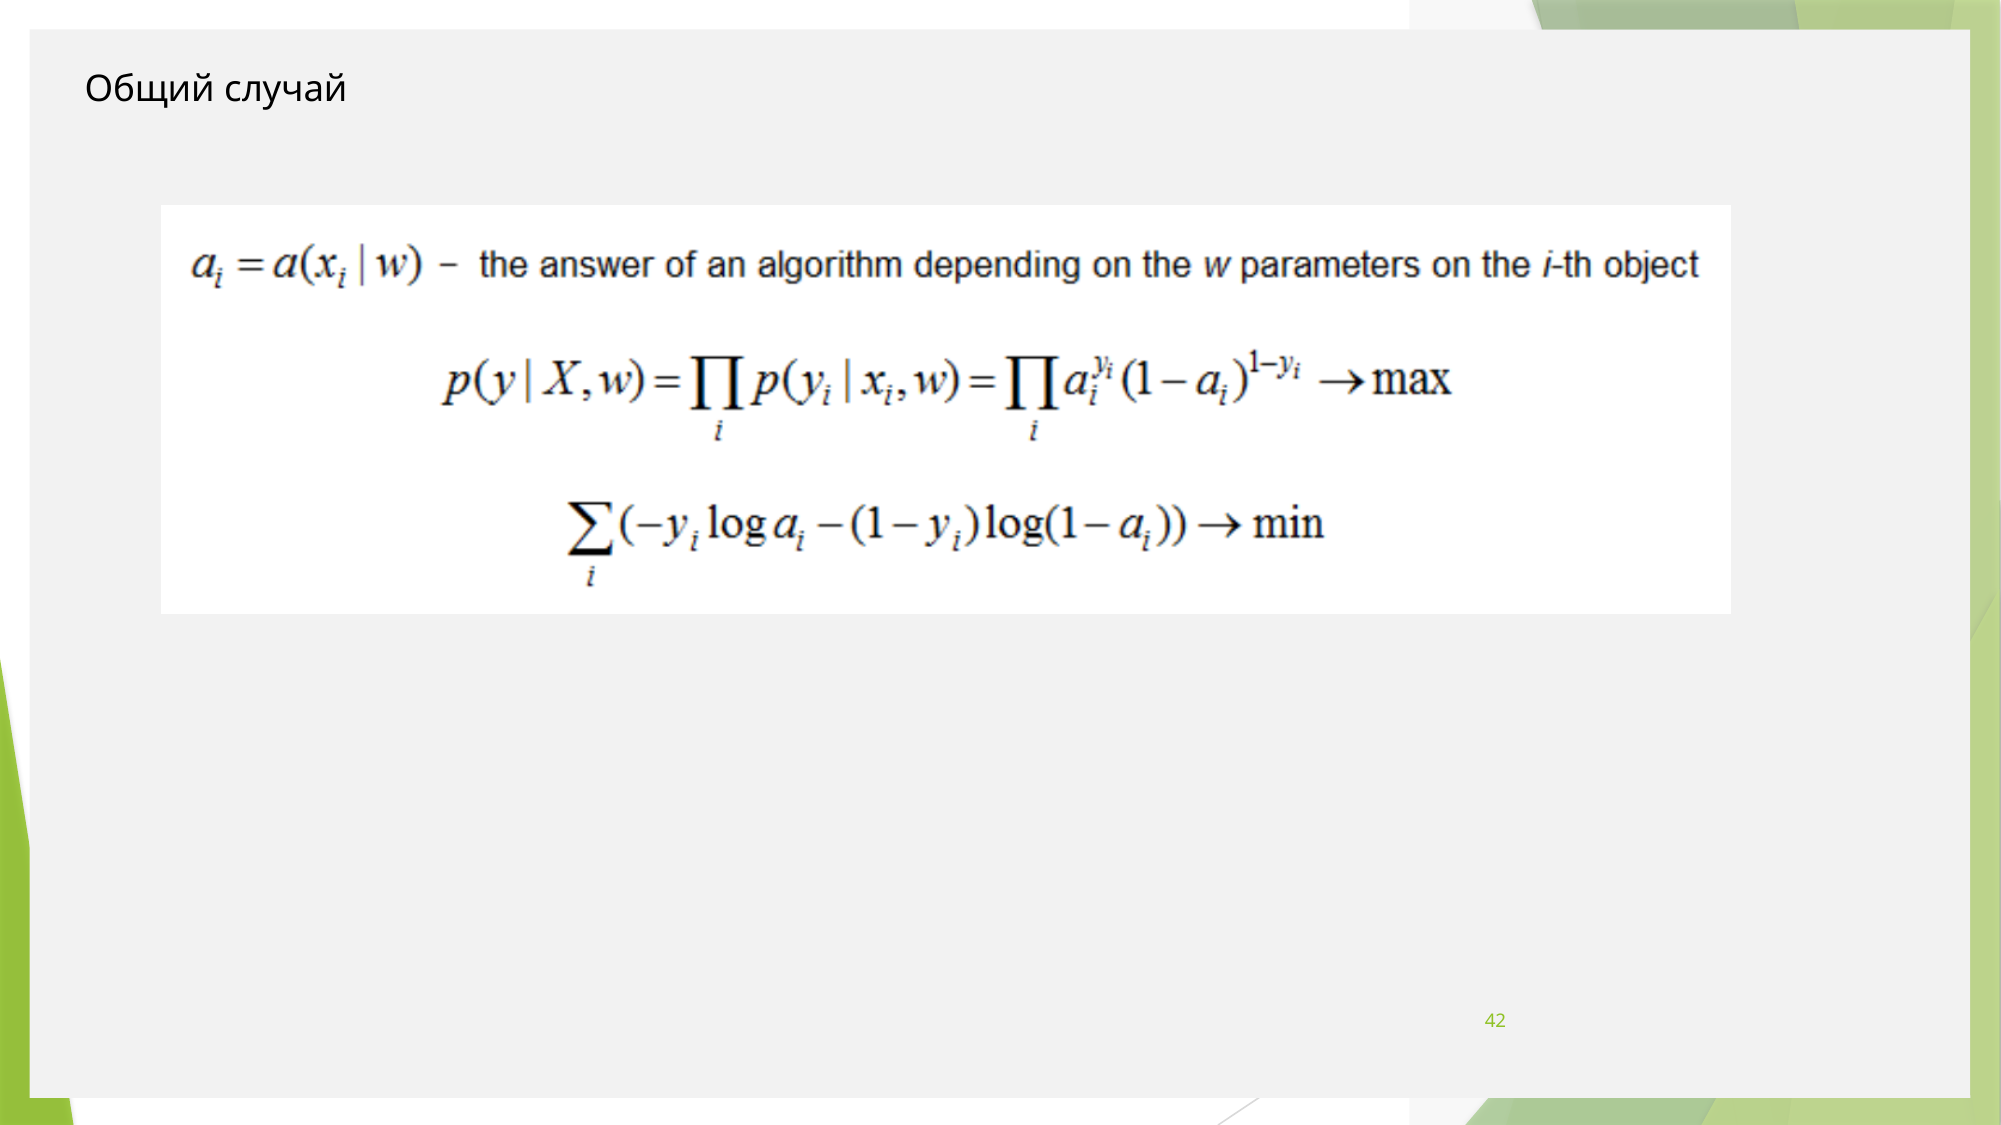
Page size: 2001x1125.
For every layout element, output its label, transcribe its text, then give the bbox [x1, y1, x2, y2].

picture [160, 204, 1731, 615]
slide_number 42 [1409, 991, 1522, 1051]
list Общий случай [69, 57, 1310, 117]
